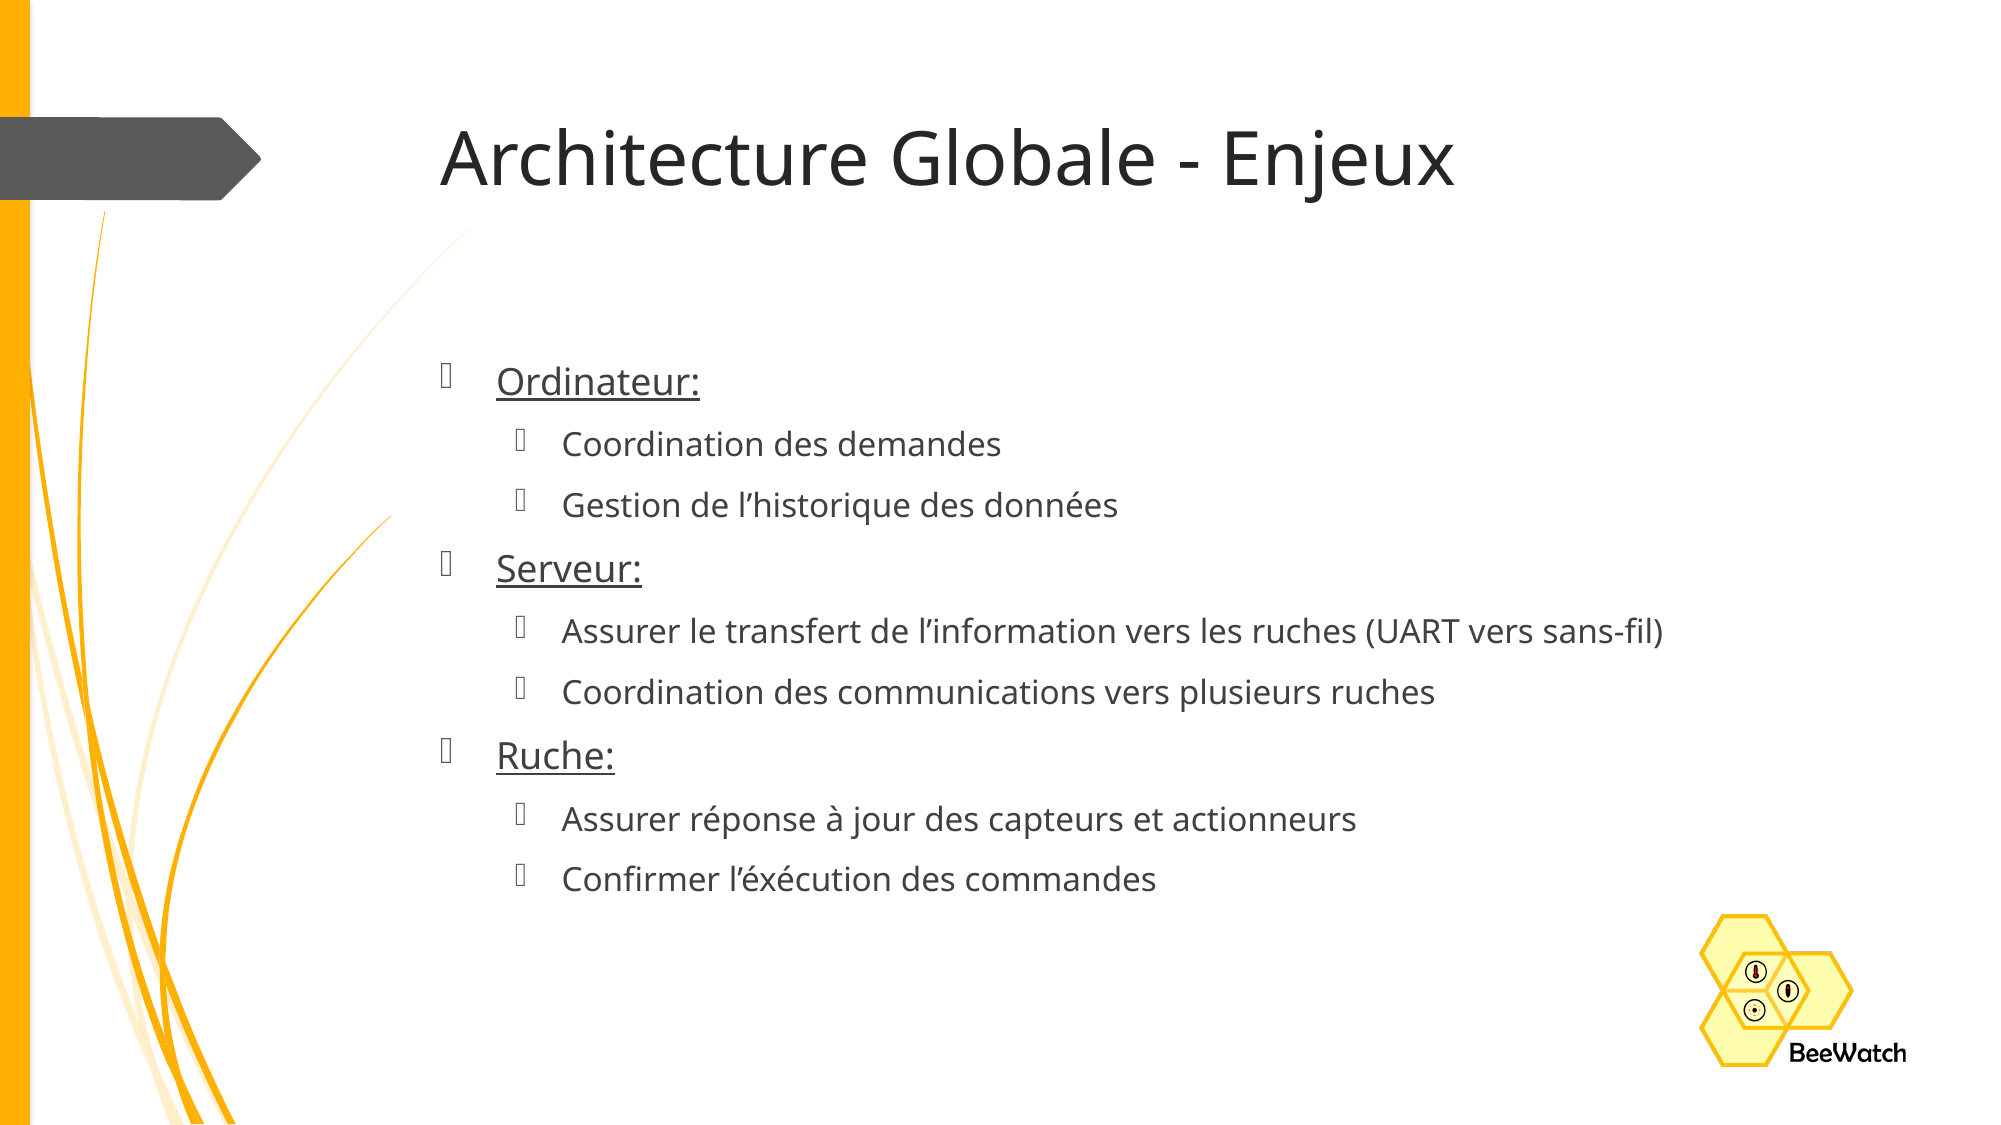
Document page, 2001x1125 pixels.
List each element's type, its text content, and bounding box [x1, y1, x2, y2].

picture [1699, 914, 1906, 1067]
title Architecture Globale - Enjeux [425, 102, 1888, 313]
list Ordinateur: Coordination des demandes Gestion de l’historique des données Serveur: Assurer le transfert de l’information vers les ruches (UART vers sans-fil) Coordination des communications vers plusieurs ruches Ruche: Assurer réponse à jour des capteurs et actionneurs Confirmer l’éxécution des commandes [424, 350, 1888, 970]
